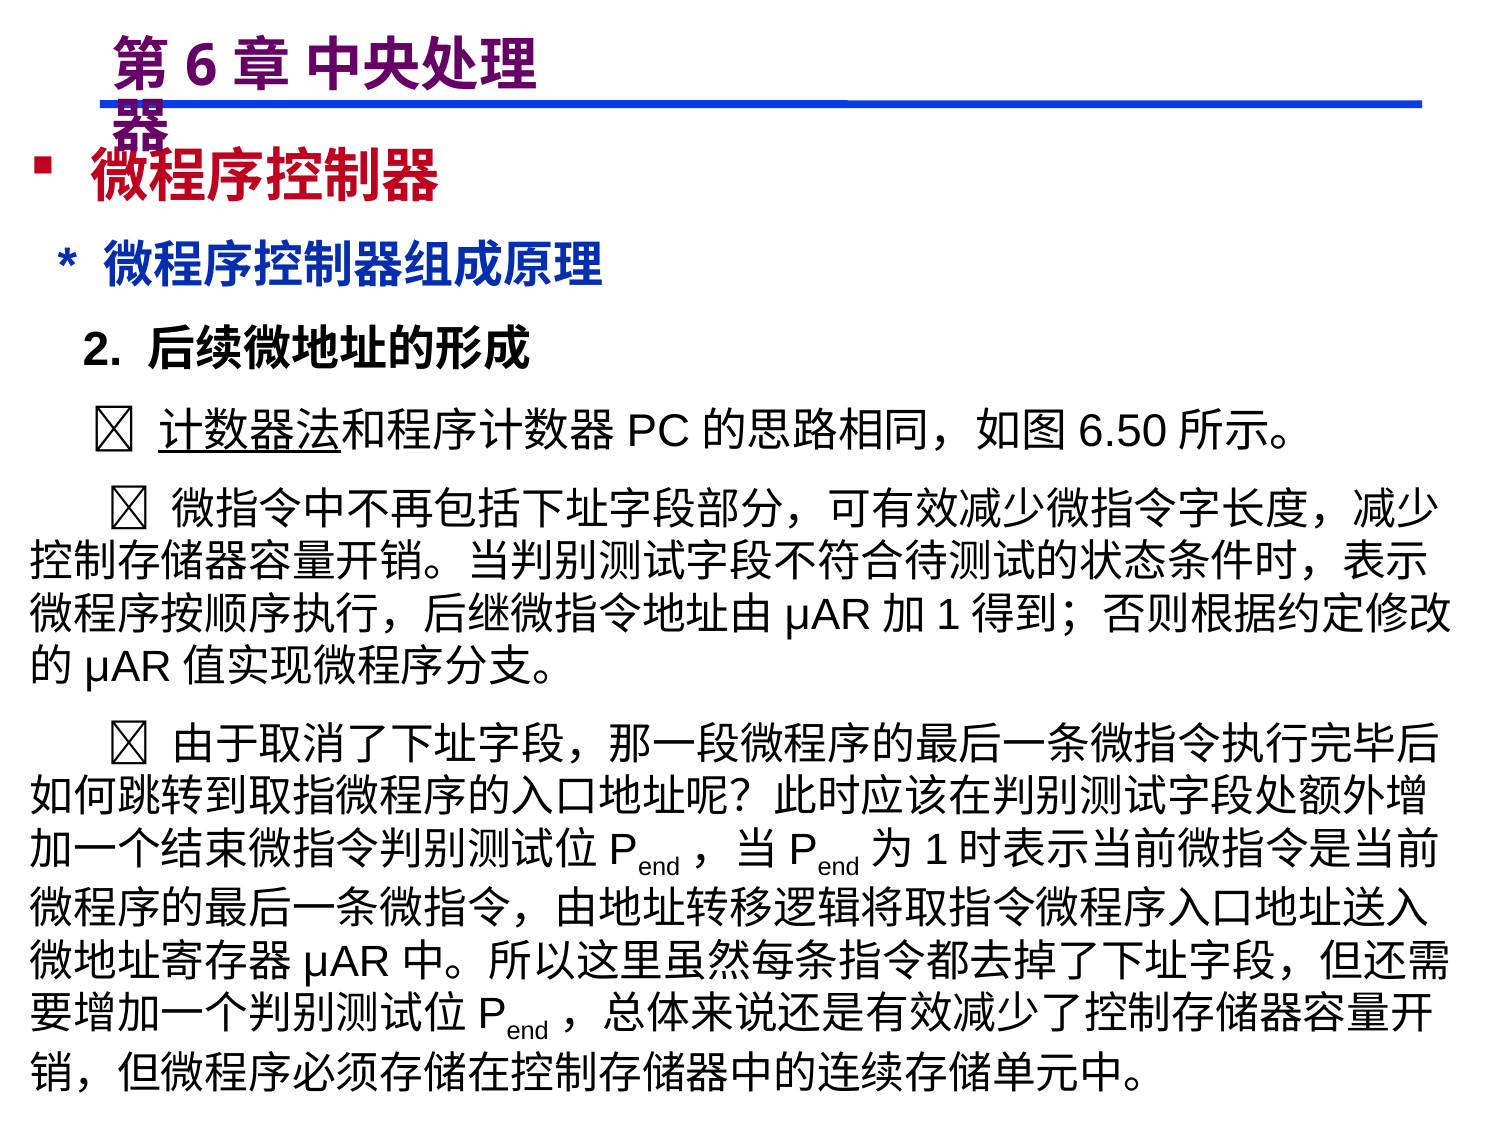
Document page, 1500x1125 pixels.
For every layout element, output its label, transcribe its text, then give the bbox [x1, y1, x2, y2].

title 第6章 中央处理器 [100, 32, 593, 230]
subtitle 微程序控制器 * 微程序控制器组成原理 2. 后续微地址的形成  计数器法和程序计数器PC的思路相同，如图6.50所示。  微指令中不再包括下址字段部分，可有效减少微指令字长度，减少控制存储器容量开销。当判别测试字段不符合待测试的状态条件时，表示微程序按顺序执行，后继微指令地址由μAR加1得到；否则根据约定修改的μAR值实现微程序分支。  由于取消了下址字段，那一段微程序的最后一条微指令执行完毕后如何跳转到取指微程序的入口地址呢？此时应该在判别测试字段处额外增加一个结束微指令判别测试位Pend，当Pend为1时表示当前微指令是当前微程序的最后一条微指令，由地址转移逻辑将取指令微程序入口地址送入微地址寄存器μAR中。所以这里虽然每条指令都去掉了下址字段，但还需要增加一个判别测试位Pend，总体来说还是有效减少了控制存储器容量开销，但微程序必须存储在控制存储器中的连续存储单元中。 [14, 129, 1486, 1076]
